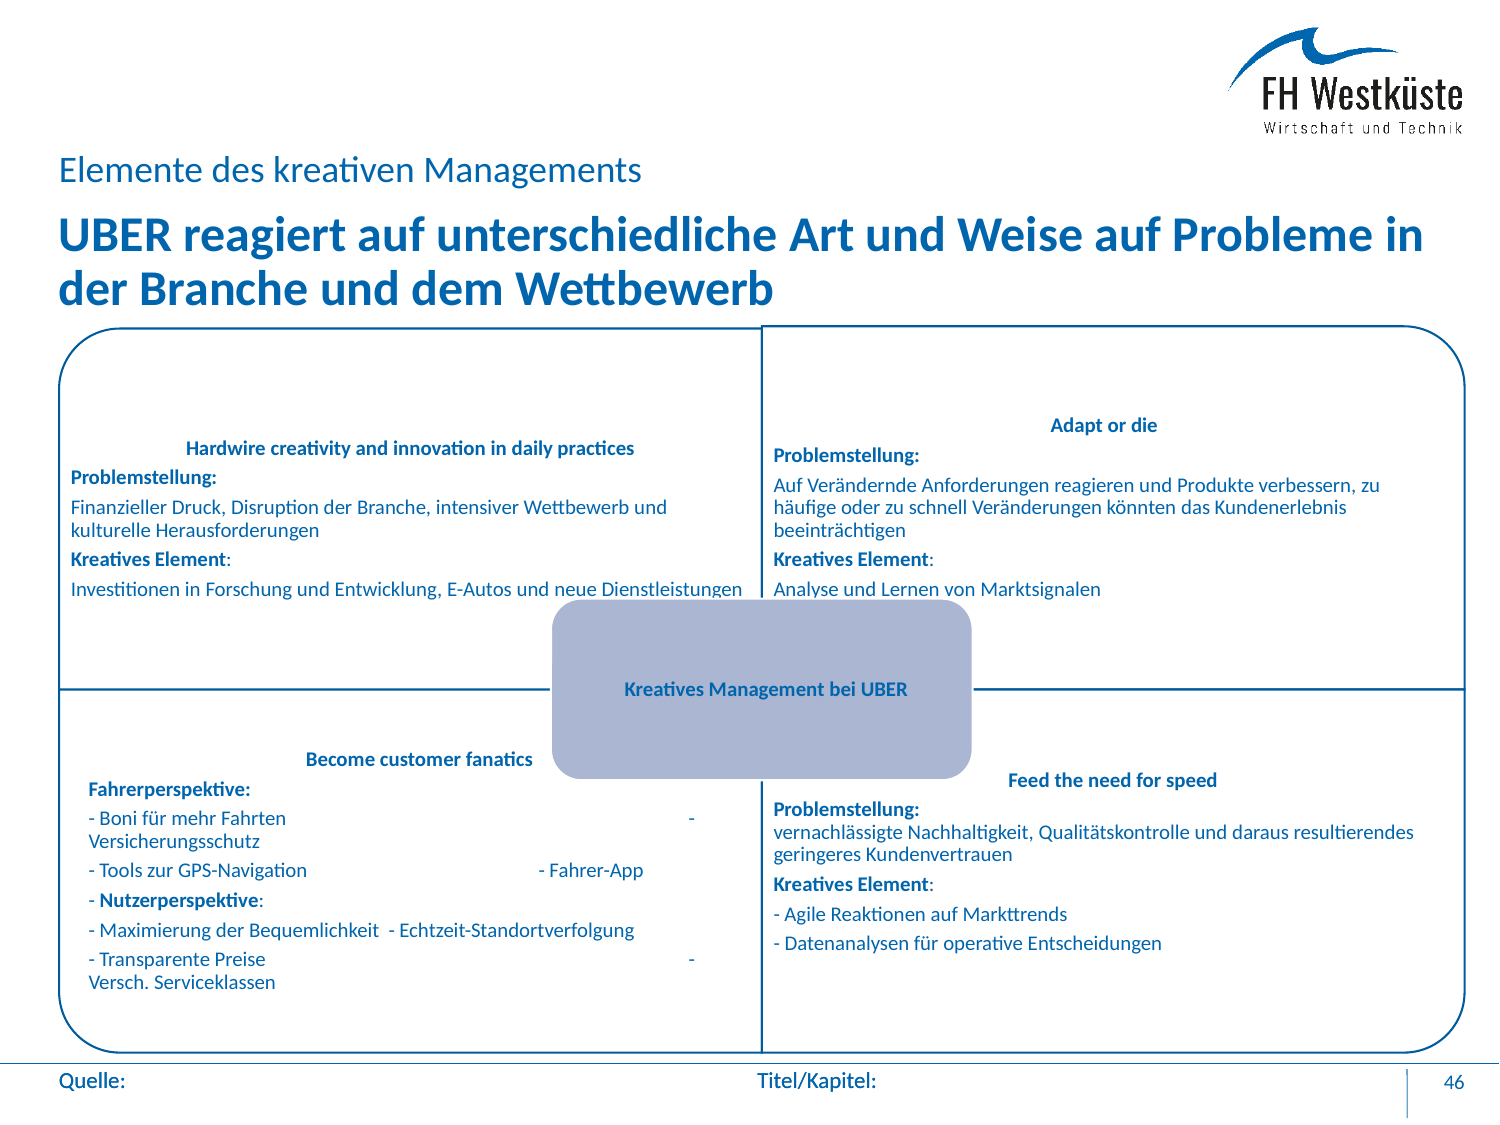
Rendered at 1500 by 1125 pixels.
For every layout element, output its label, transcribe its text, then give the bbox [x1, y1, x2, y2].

list Elemente des kreativen Managements [59, 149, 1465, 197]
picture [1219, 19, 1474, 147]
title UBER reagiert auf unterschiedliche Art und Weise auf Probleme in der Branche und dem Wettbewerb [59, 208, 1465, 315]
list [59, 326, 1465, 1053]
slide_number 46 [1414, 1069, 1465, 1099]
